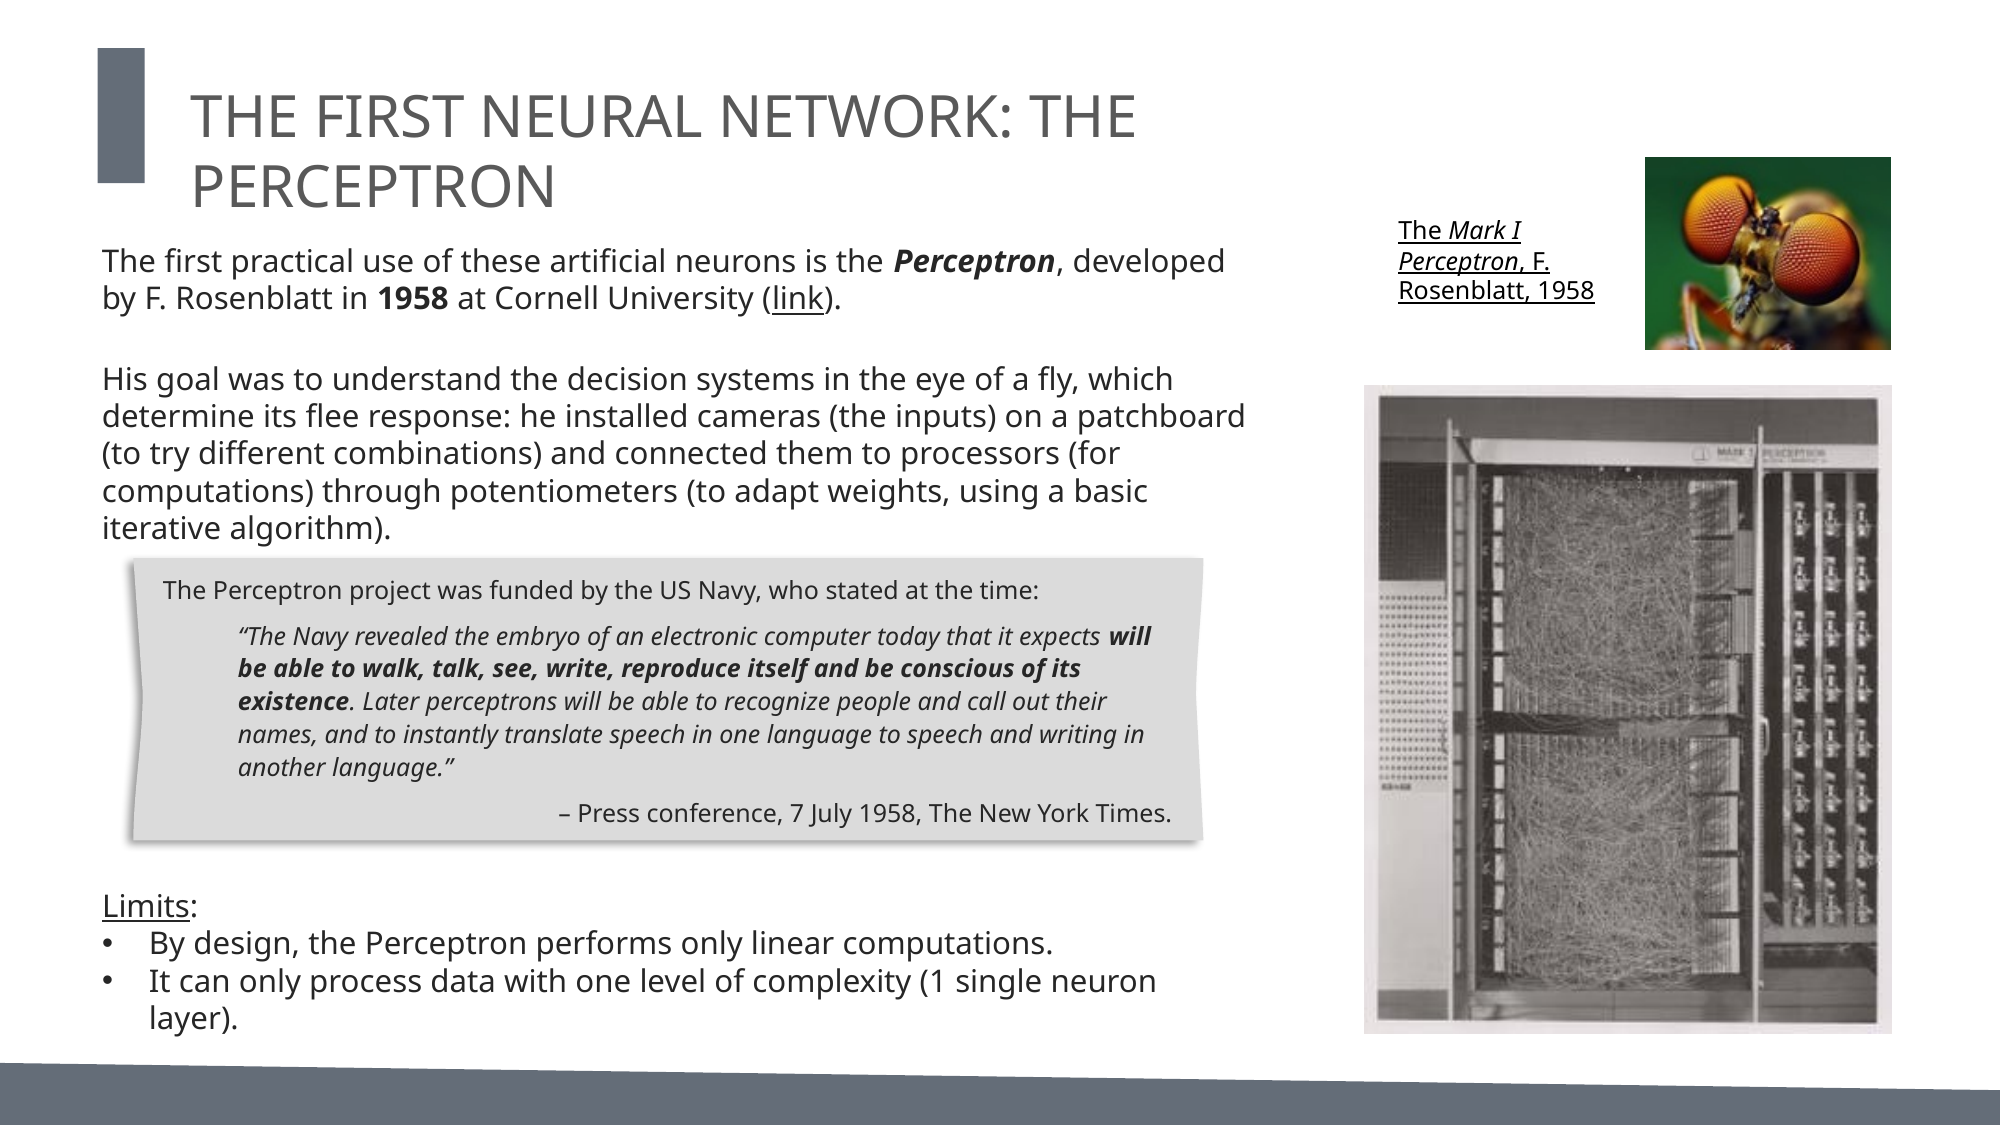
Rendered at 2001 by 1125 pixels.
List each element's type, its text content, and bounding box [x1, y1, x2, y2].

text_box The Mark I Perceptron, F. Rosenblatt, 1958 [1383, 207, 1645, 313]
picture [1645, 157, 1891, 350]
text_box [97, 47, 146, 184]
picture [1364, 385, 1892, 1034]
text_box The first practical use of these artificial neurons is the Perceptron, developed by F. Rosenblatt in 1958 at Cornell University (link). His goal was to understand the decision systems in the eye of a fly, which determine its flee response: he installed cameras (the inputs) on a patchboard (to try different combinations) and connected them to processors (for computations) through potentiometers (to adapt weights, using a basic iterative algorithm). [87, 233, 1279, 554]
text_box [0, 1061, 2000, 1125]
text_box THE FIRST NEURAL NETWORK: THE PERCEPTRON [176, 71, 1472, 227]
text_box Limits: By design, the Perceptron performs only linear computations. It can only process data with one level of complexity (1 single neuron layer). [87, 878, 1248, 1044]
text_box The Perceptron project was funded by the US Navy, who stated at the time: “The Navy revealed the embryo of an electronic computer today that it expects will be able to walk, talk, see, write, reproduce itself and be conscious of its existence. Later perceptrons will be able to recognize people and call out their names, and to instantly translate speech in one language to speech and writing in another language.” – Press conference, 7 July 1958, The New York Times. [133, 558, 1204, 841]
